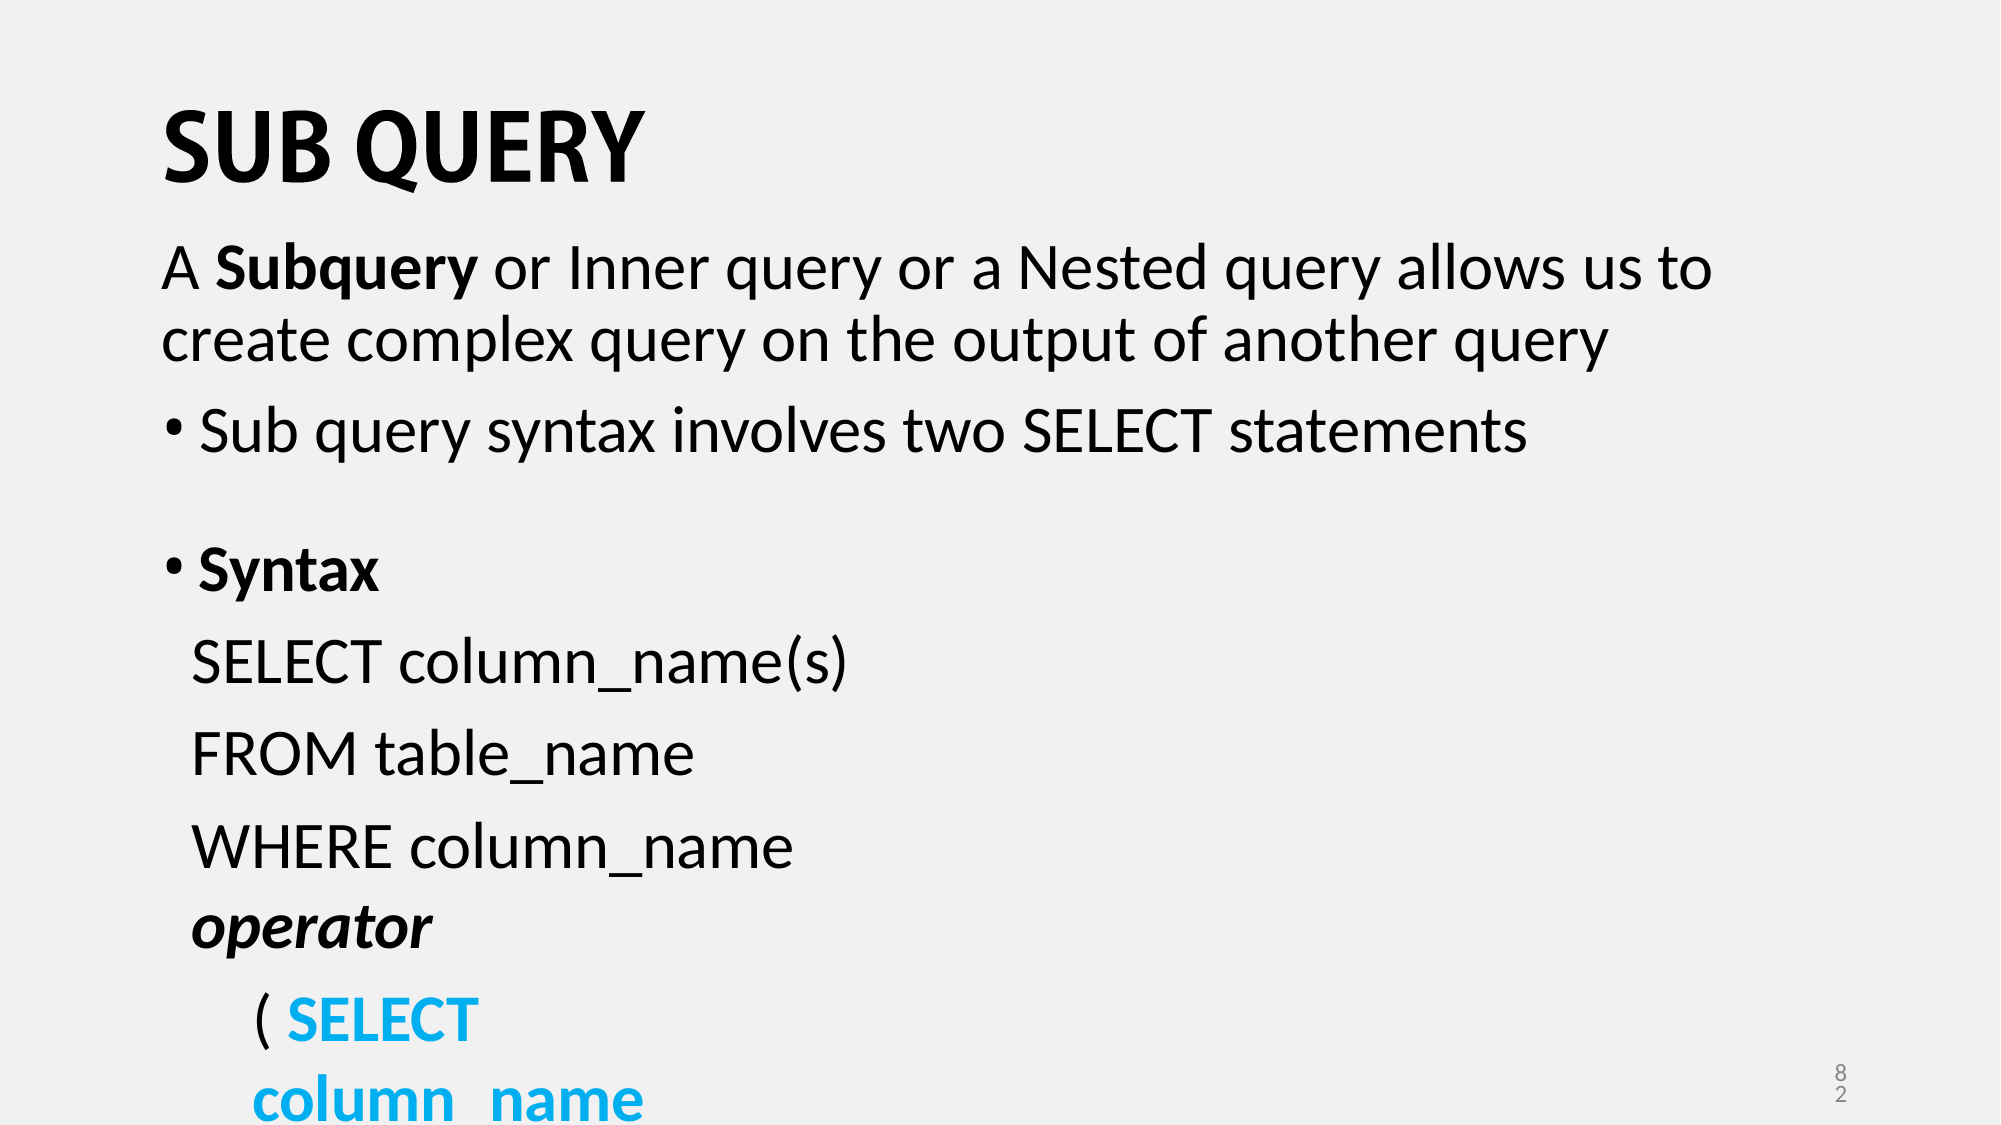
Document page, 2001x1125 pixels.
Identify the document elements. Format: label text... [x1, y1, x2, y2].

text_box A Subquery or Inner query or a Nested query allows us to create complex query on the output of another query Sub query syntax involves two SELECT statements Syntax SELECT column_name(s) FROM table_name WHERE column_name operator ( SELECT column_name FROM table_name WHERE ... ); [159, 219, 1782, 1125]
picture [161, 92, 699, 209]
slide_number 82 [1802, 1060, 1856, 1090]
